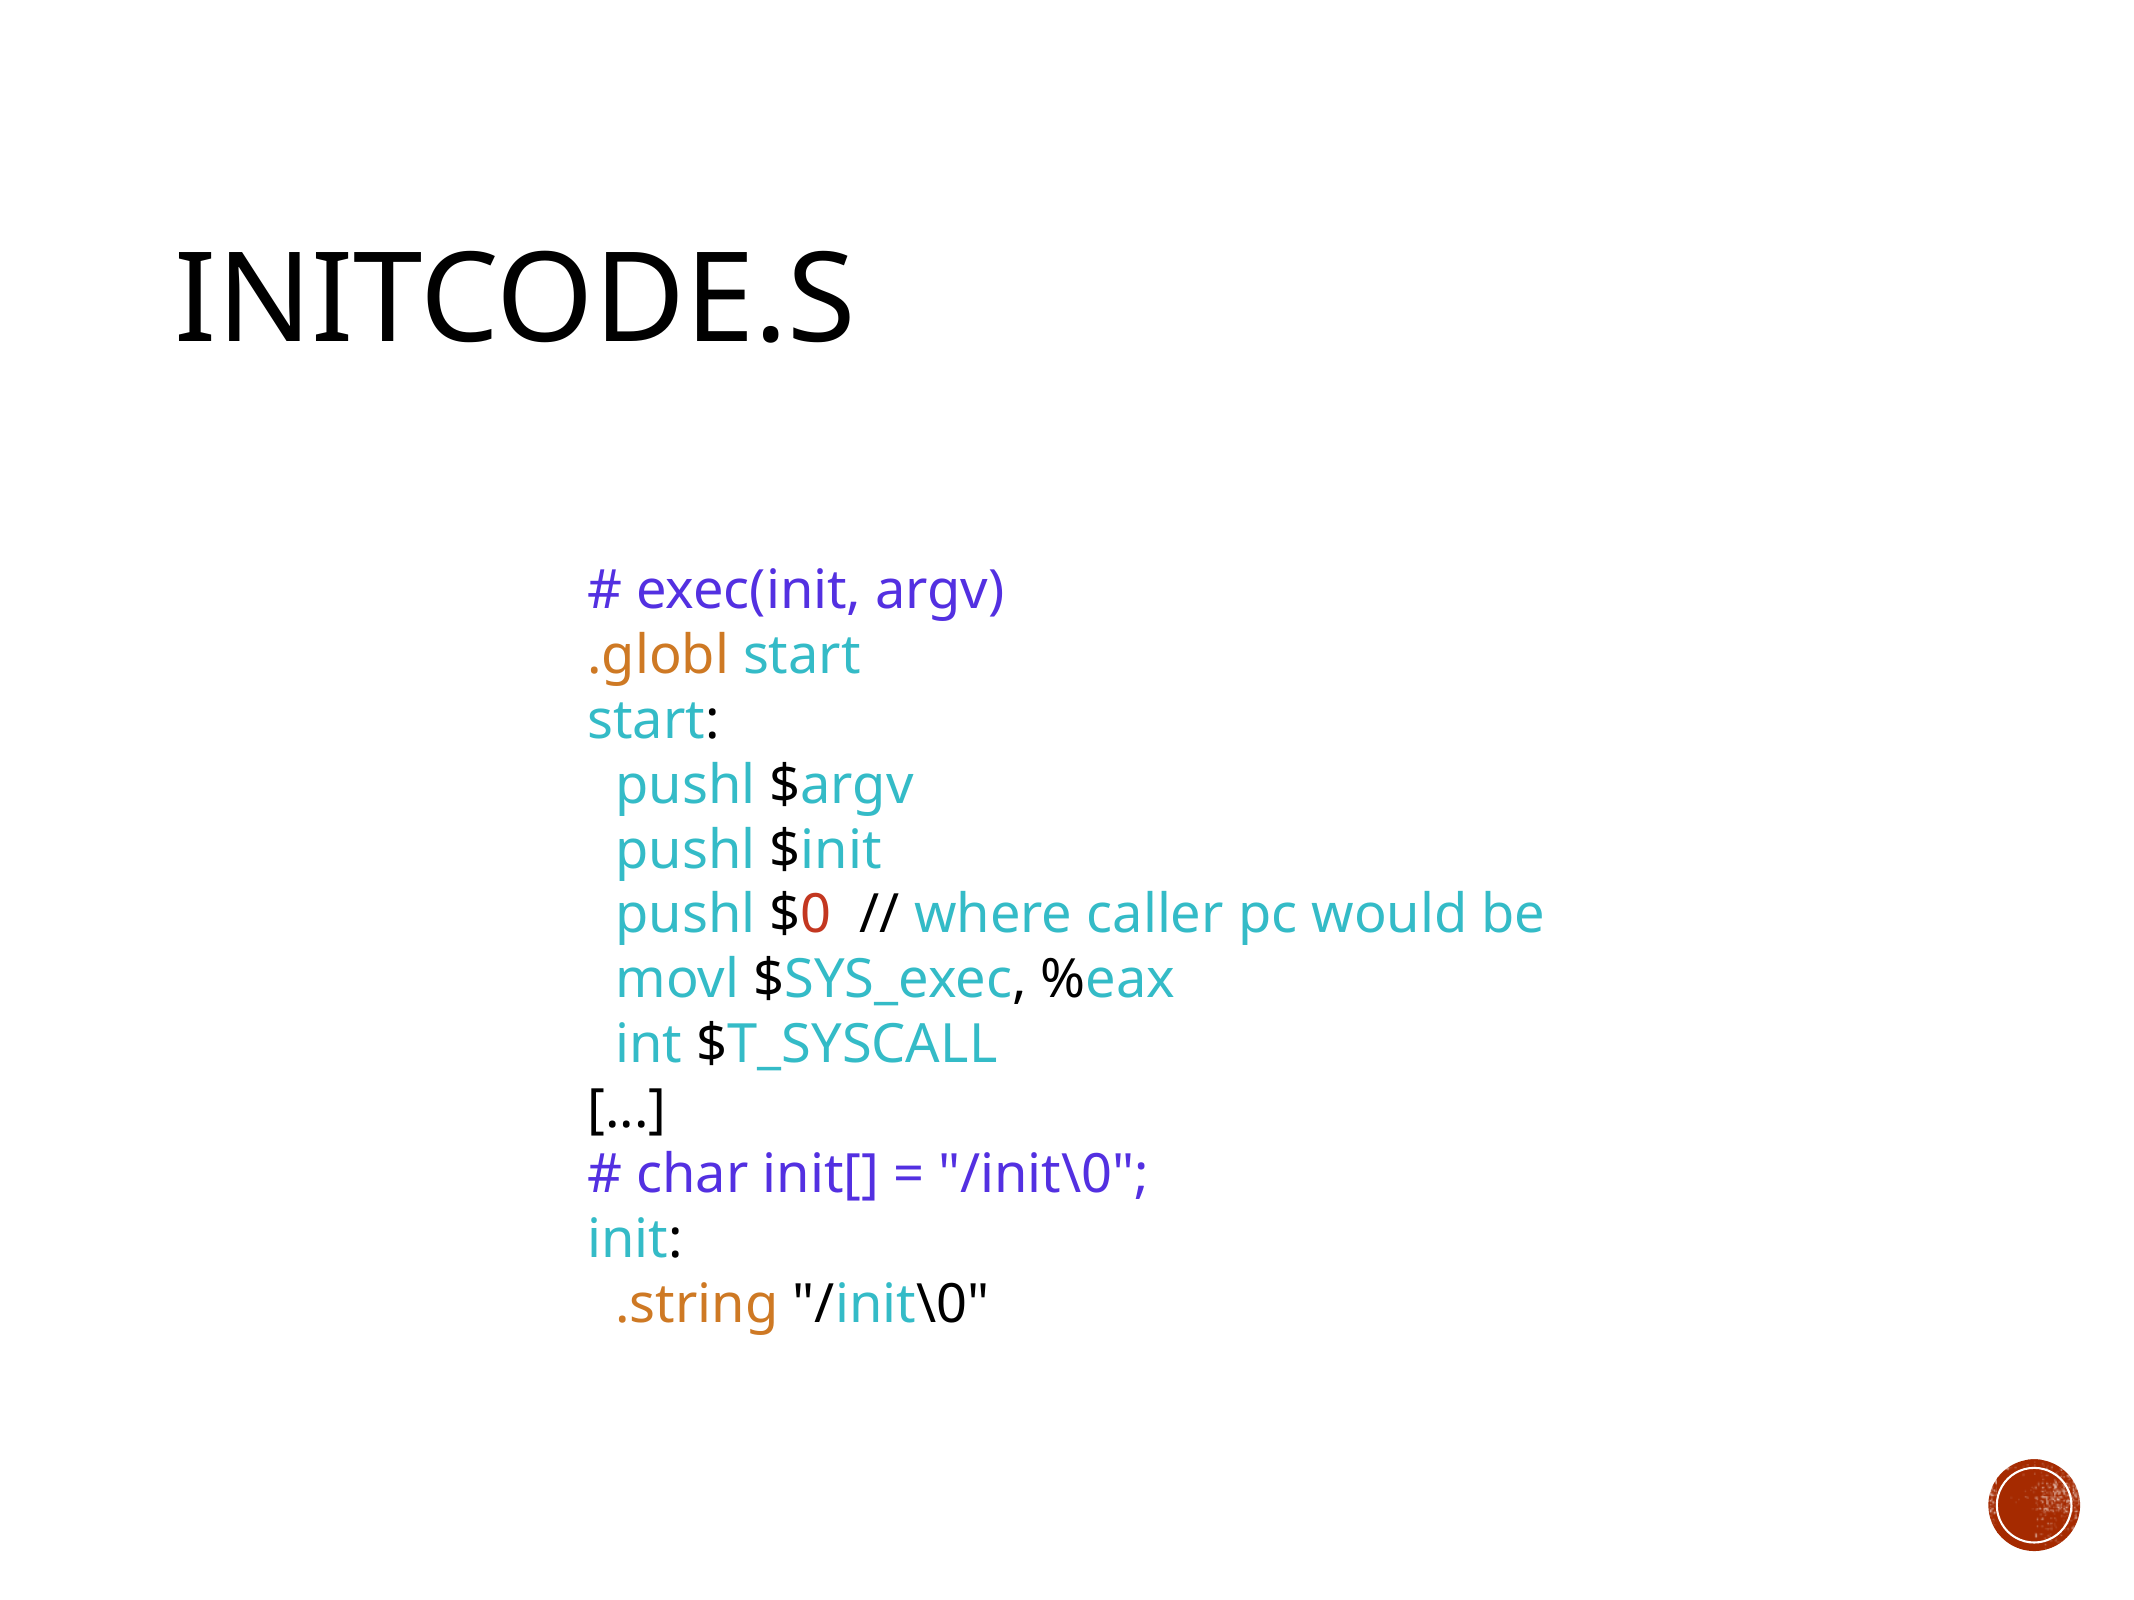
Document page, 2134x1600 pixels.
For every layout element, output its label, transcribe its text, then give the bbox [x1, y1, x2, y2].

title initcode.S [159, 113, 1974, 489]
text_box # exec(init, argv) .globl start start: pushl $argv pushl $init pushl $0 // where caller pc would be movl $SYS_exec, %eax int $T_SYSCALL [...] # char init[] = "/init\0"; init: .string "/init\0" [579, 545, 1554, 1342]
